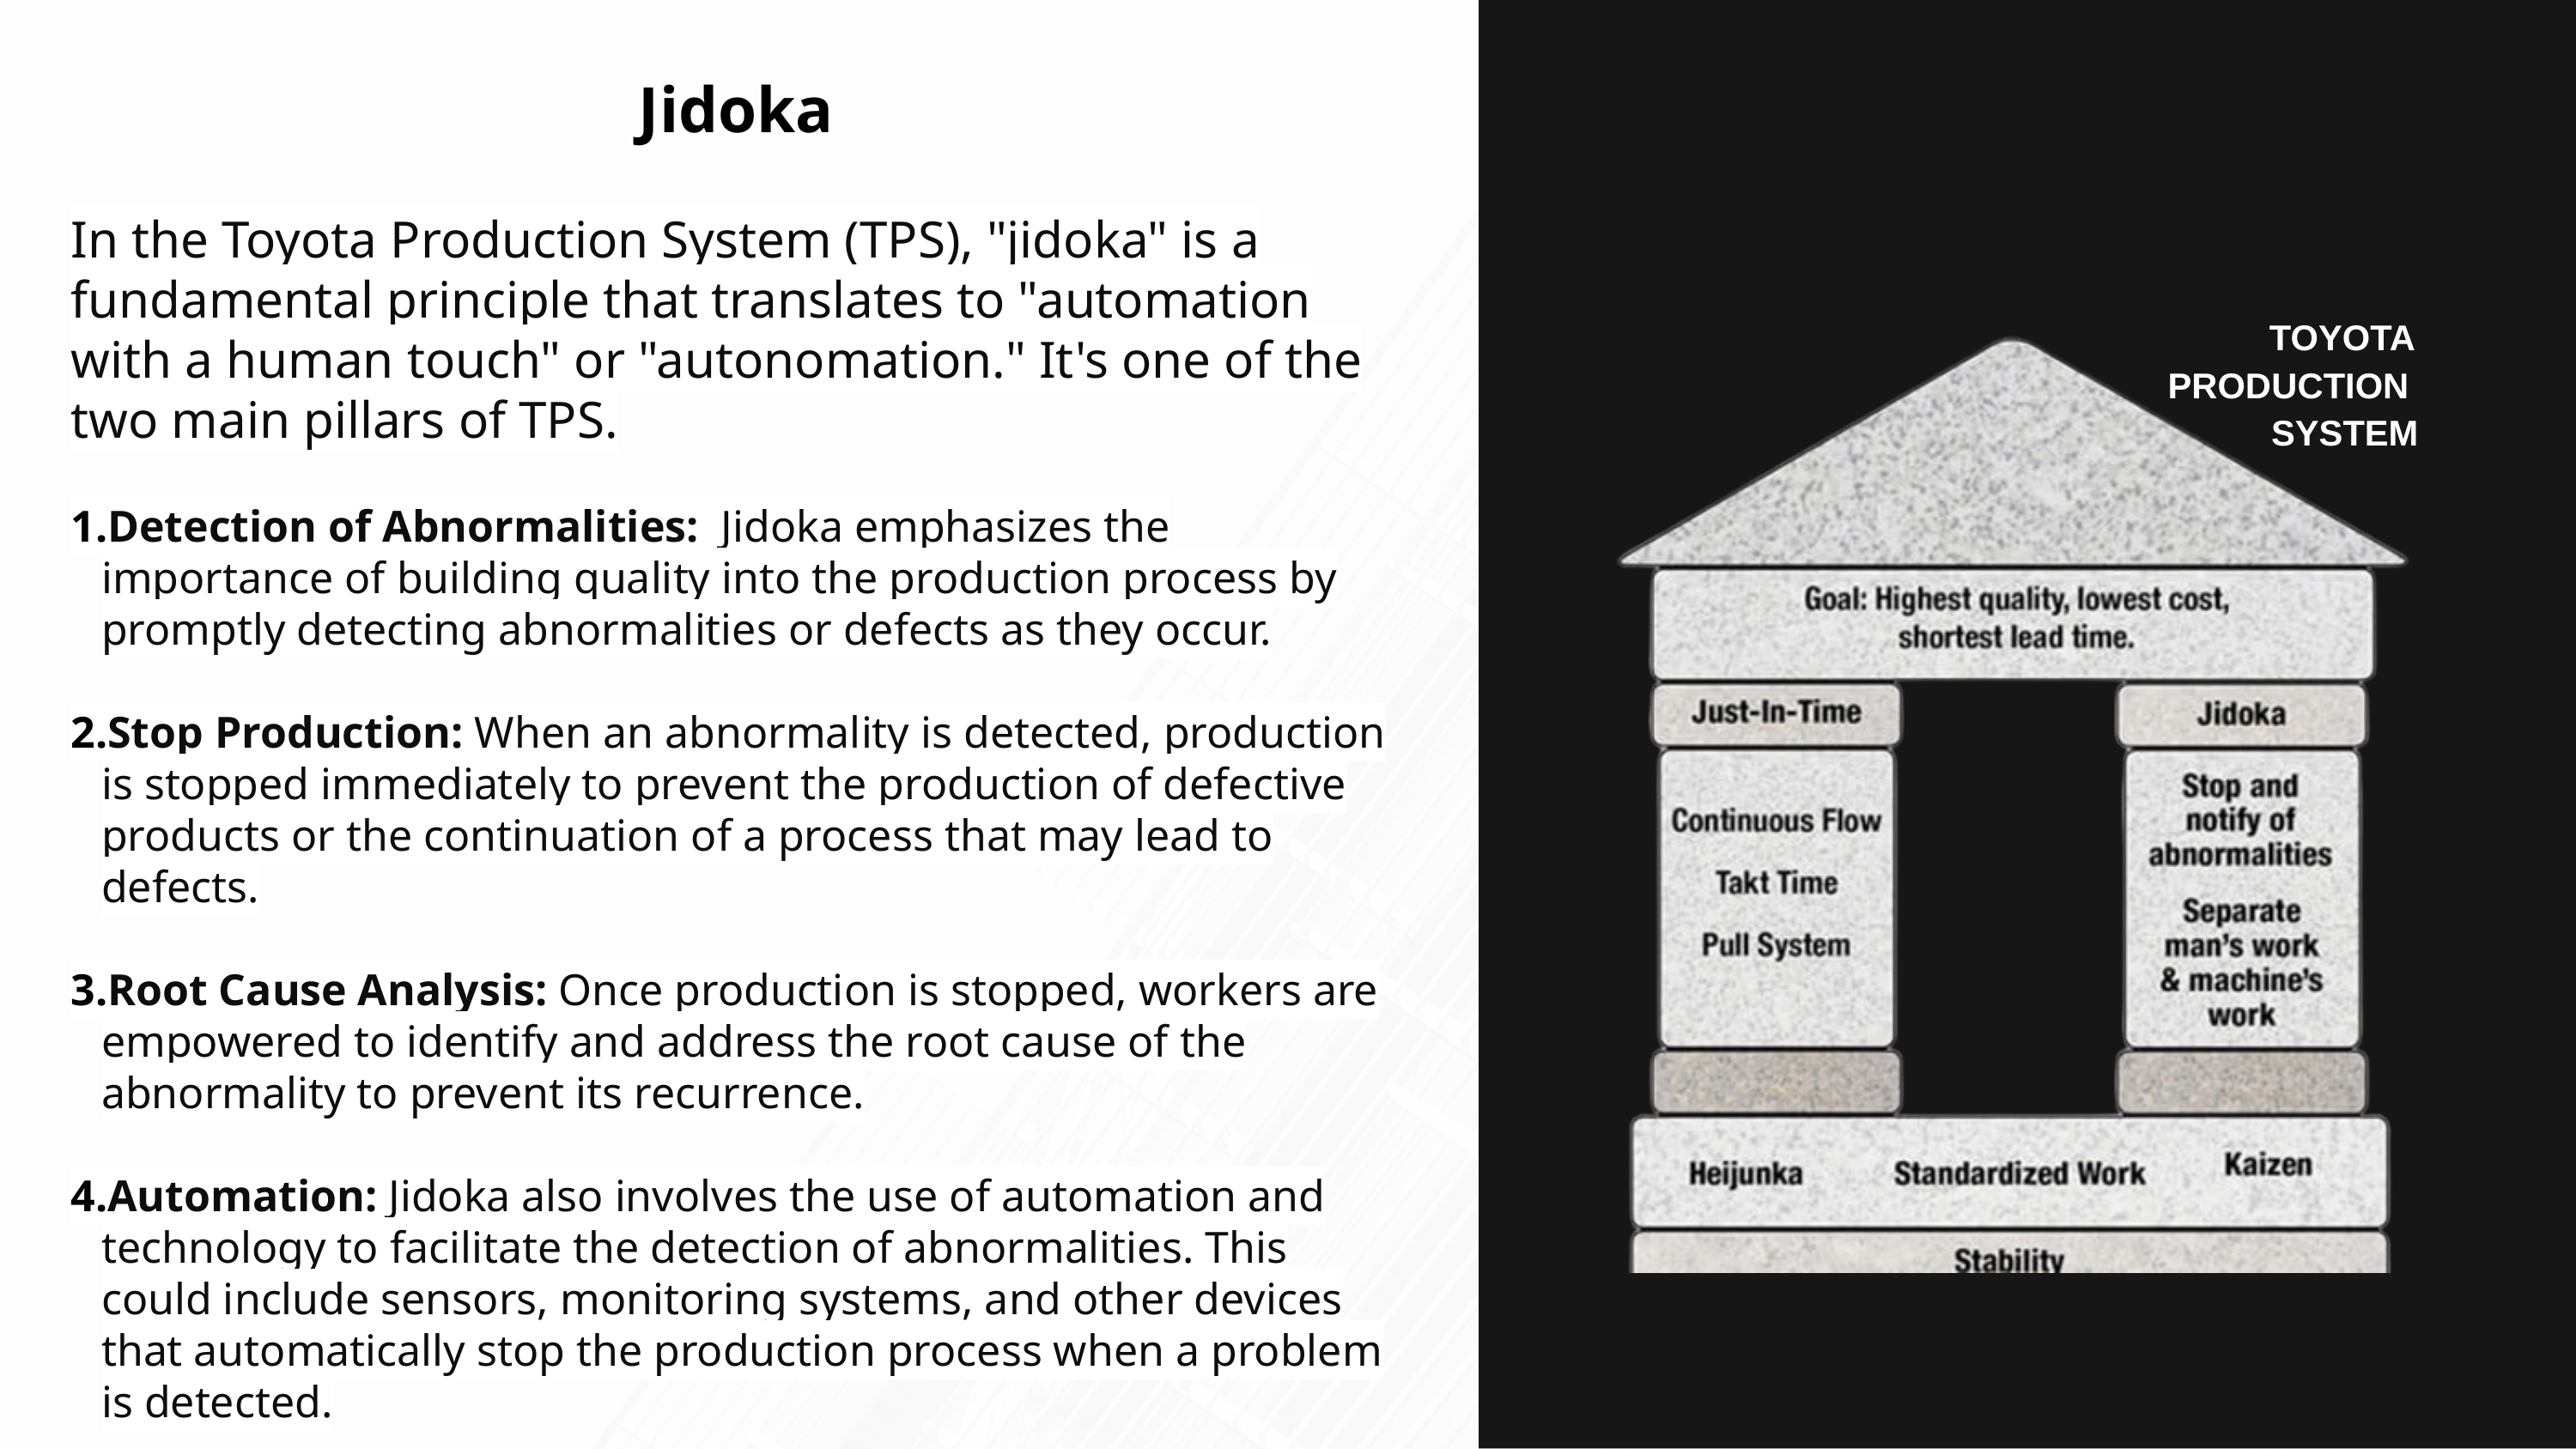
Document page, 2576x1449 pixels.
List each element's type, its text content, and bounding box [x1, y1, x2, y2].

title Jidoka [133, 68, 1338, 201]
text_box In the Toyota Production System (TPS), "jidoka" is a fundamental principle that translates to "automation with a human touch" or "autonomation." It's one of the two main pillars of TPS. Detection of Abnormalities: Jidoka emphasizes the importance of building quality into the production process by promptly detecting abnormalities or defects as they occur. Stop Production: When an abnormality is detected, production is stopped immediately to prevent the production of defective products or the continuation of a process that may lead to defects. Root Cause Analysis: Once production is stopped, workers are empowered to identify and address the root cause of the abnormality to prevent its recurrence. Automation: Jidoka also involves the use of automation and technology to facilitate the detection of abnormalities. This could include sensors, monitoring systems, and other devices that automatically stop the production process when a problem is detected. [58, 201, 1419, 1449]
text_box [1478, 0, 2576, 1449]
picture [0, 0, 1478, 1449]
